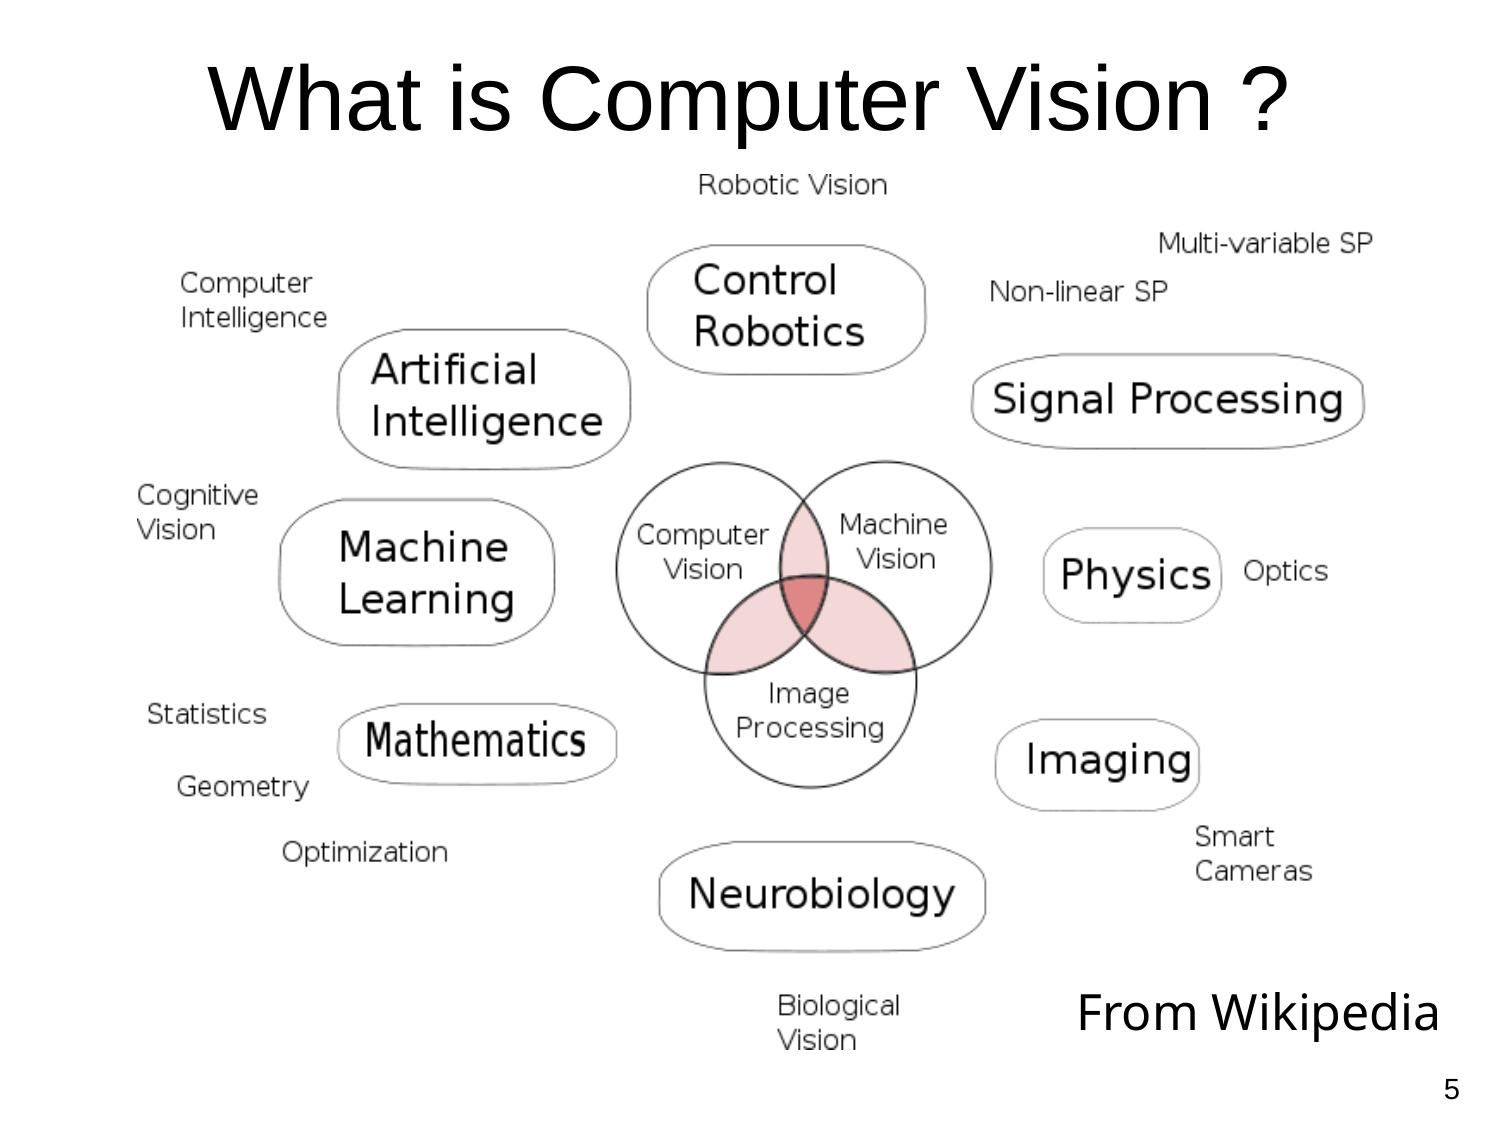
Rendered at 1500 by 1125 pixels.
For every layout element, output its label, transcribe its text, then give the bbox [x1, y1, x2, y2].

text_box From Wikipedia [1391, 973, 1457, 1048]
slide_number 5 [1124, 1062, 1476, 1125]
picture [137, 174, 1388, 1050]
title What is Computer Vision ? [74, 0, 1426, 188]
